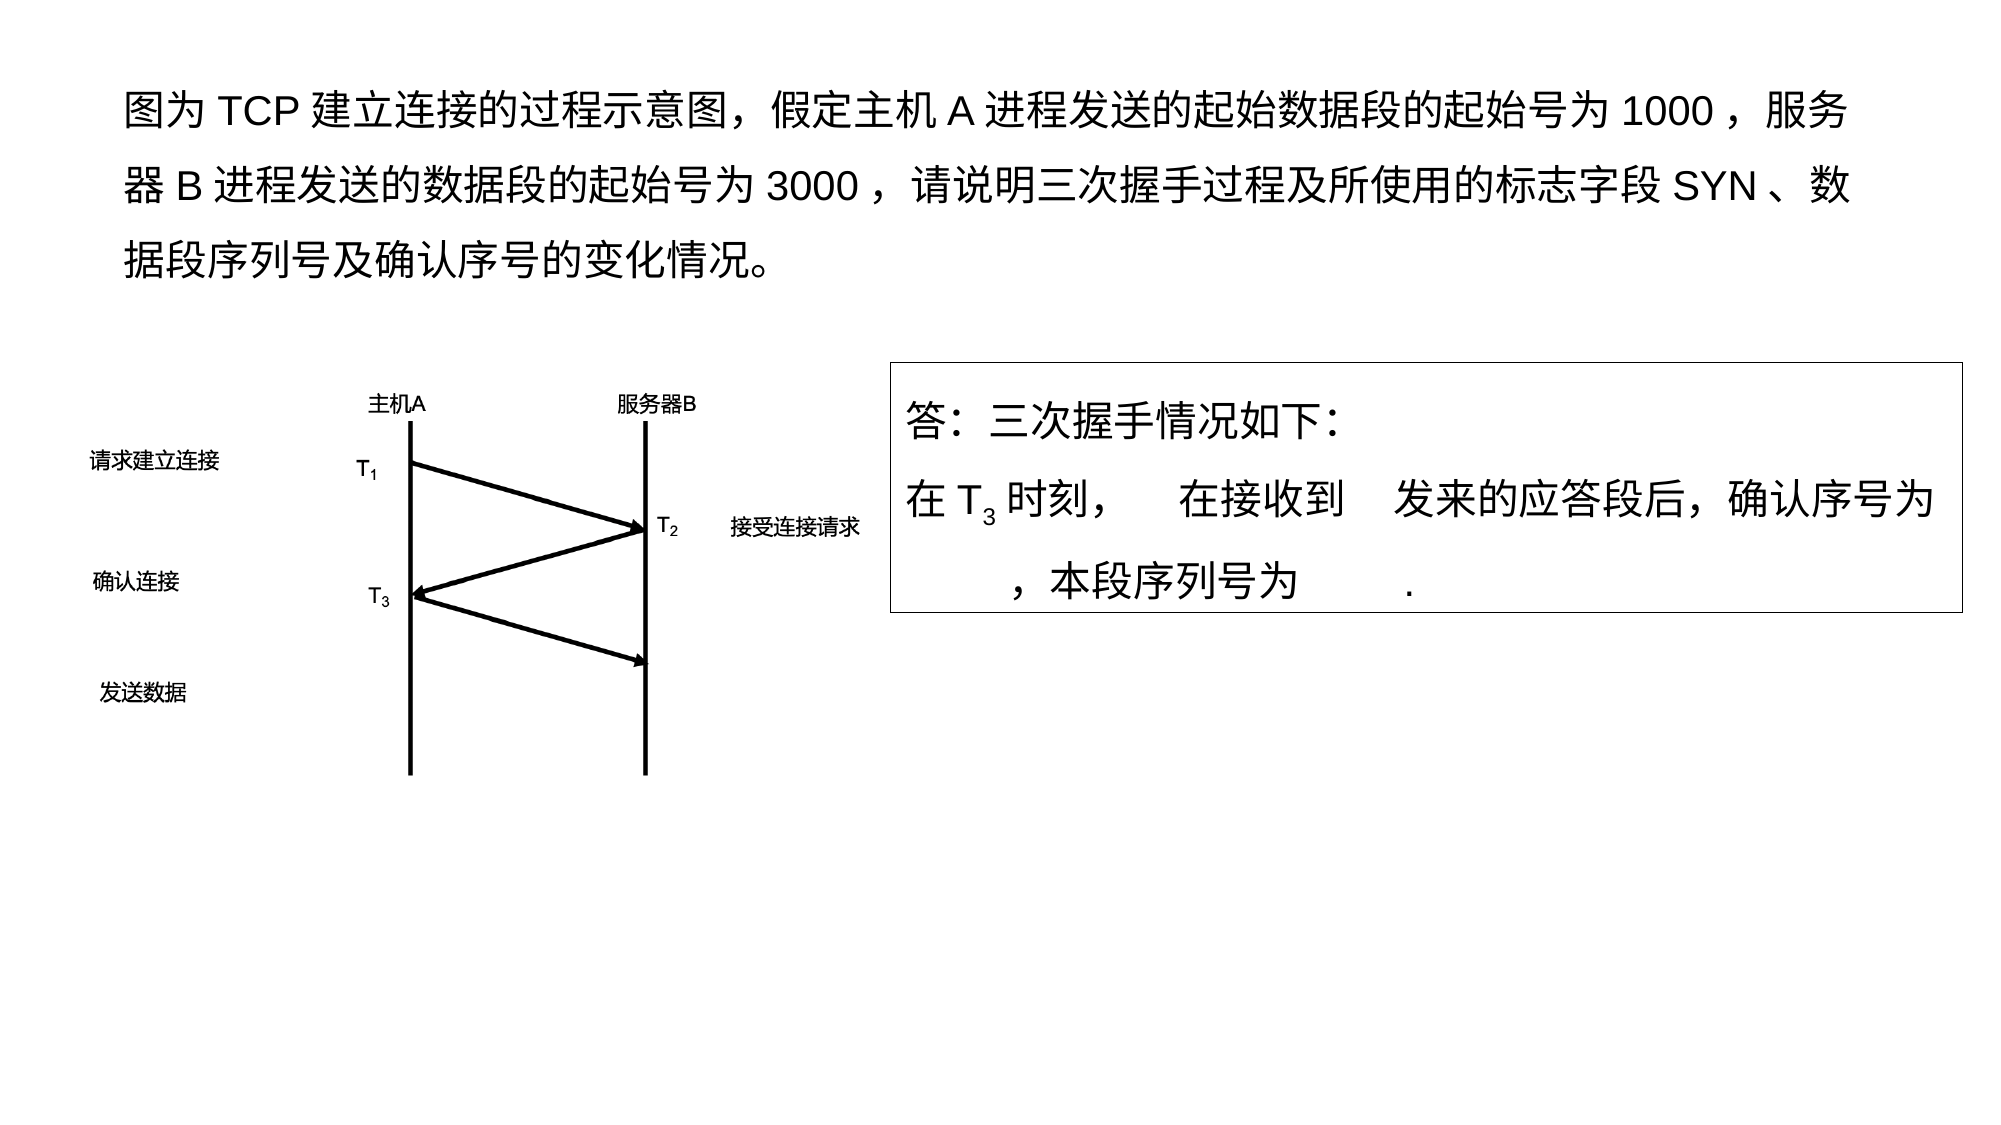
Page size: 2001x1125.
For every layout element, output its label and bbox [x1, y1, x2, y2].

text_box [890, 362, 1963, 613]
picture [85, 380, 868, 782]
text_box [109, 51, 1891, 292]
